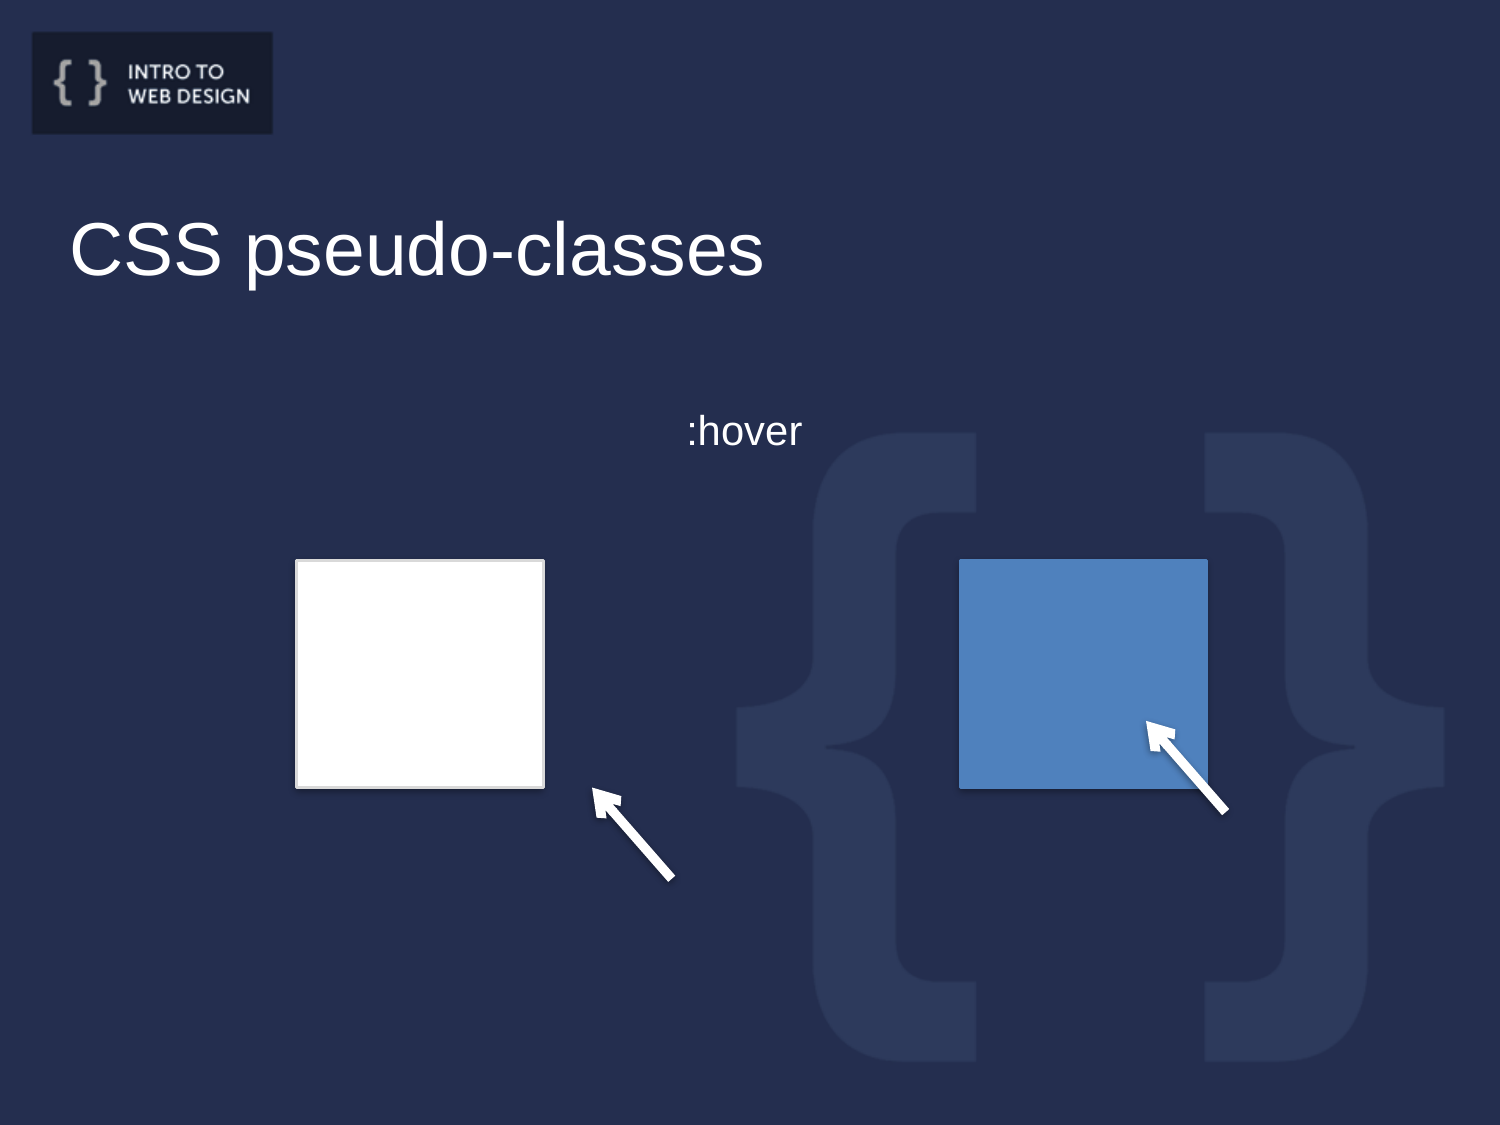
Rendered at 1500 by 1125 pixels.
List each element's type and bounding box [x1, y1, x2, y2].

text_box [591, 787, 672, 880]
picture [0, 0, 1500, 1125]
text_box [1145, 720, 1226, 813]
